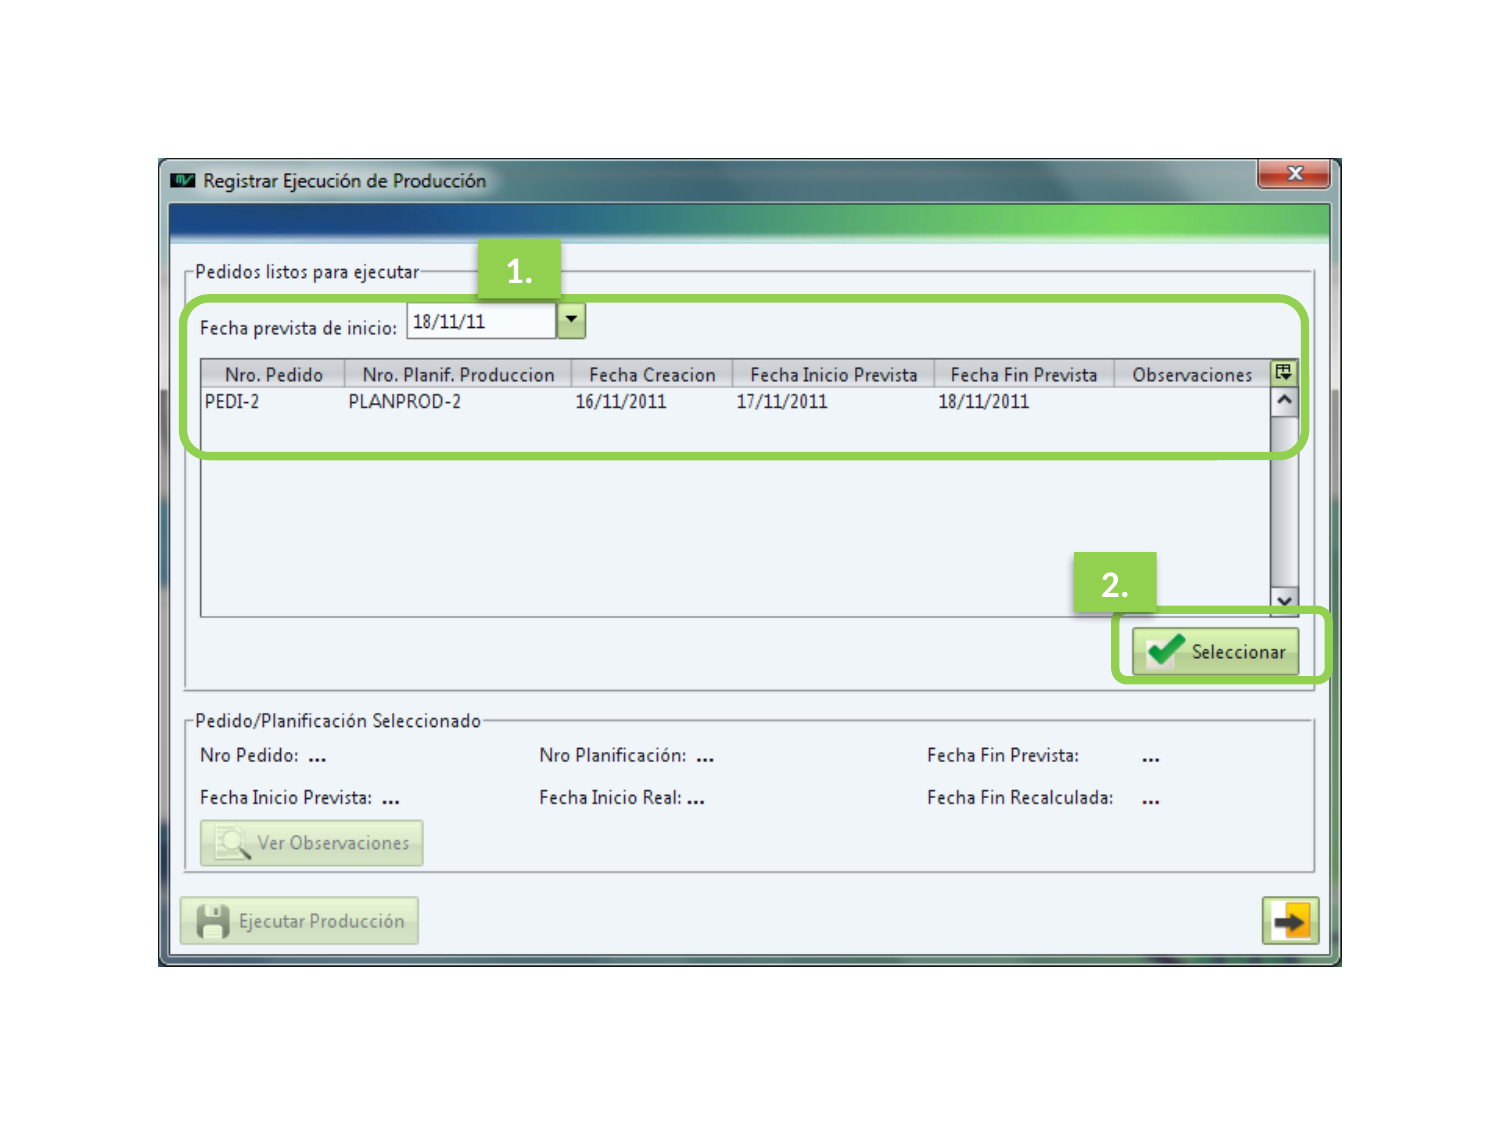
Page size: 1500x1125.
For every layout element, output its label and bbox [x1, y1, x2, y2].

text_box [158, 158, 1342, 967]
